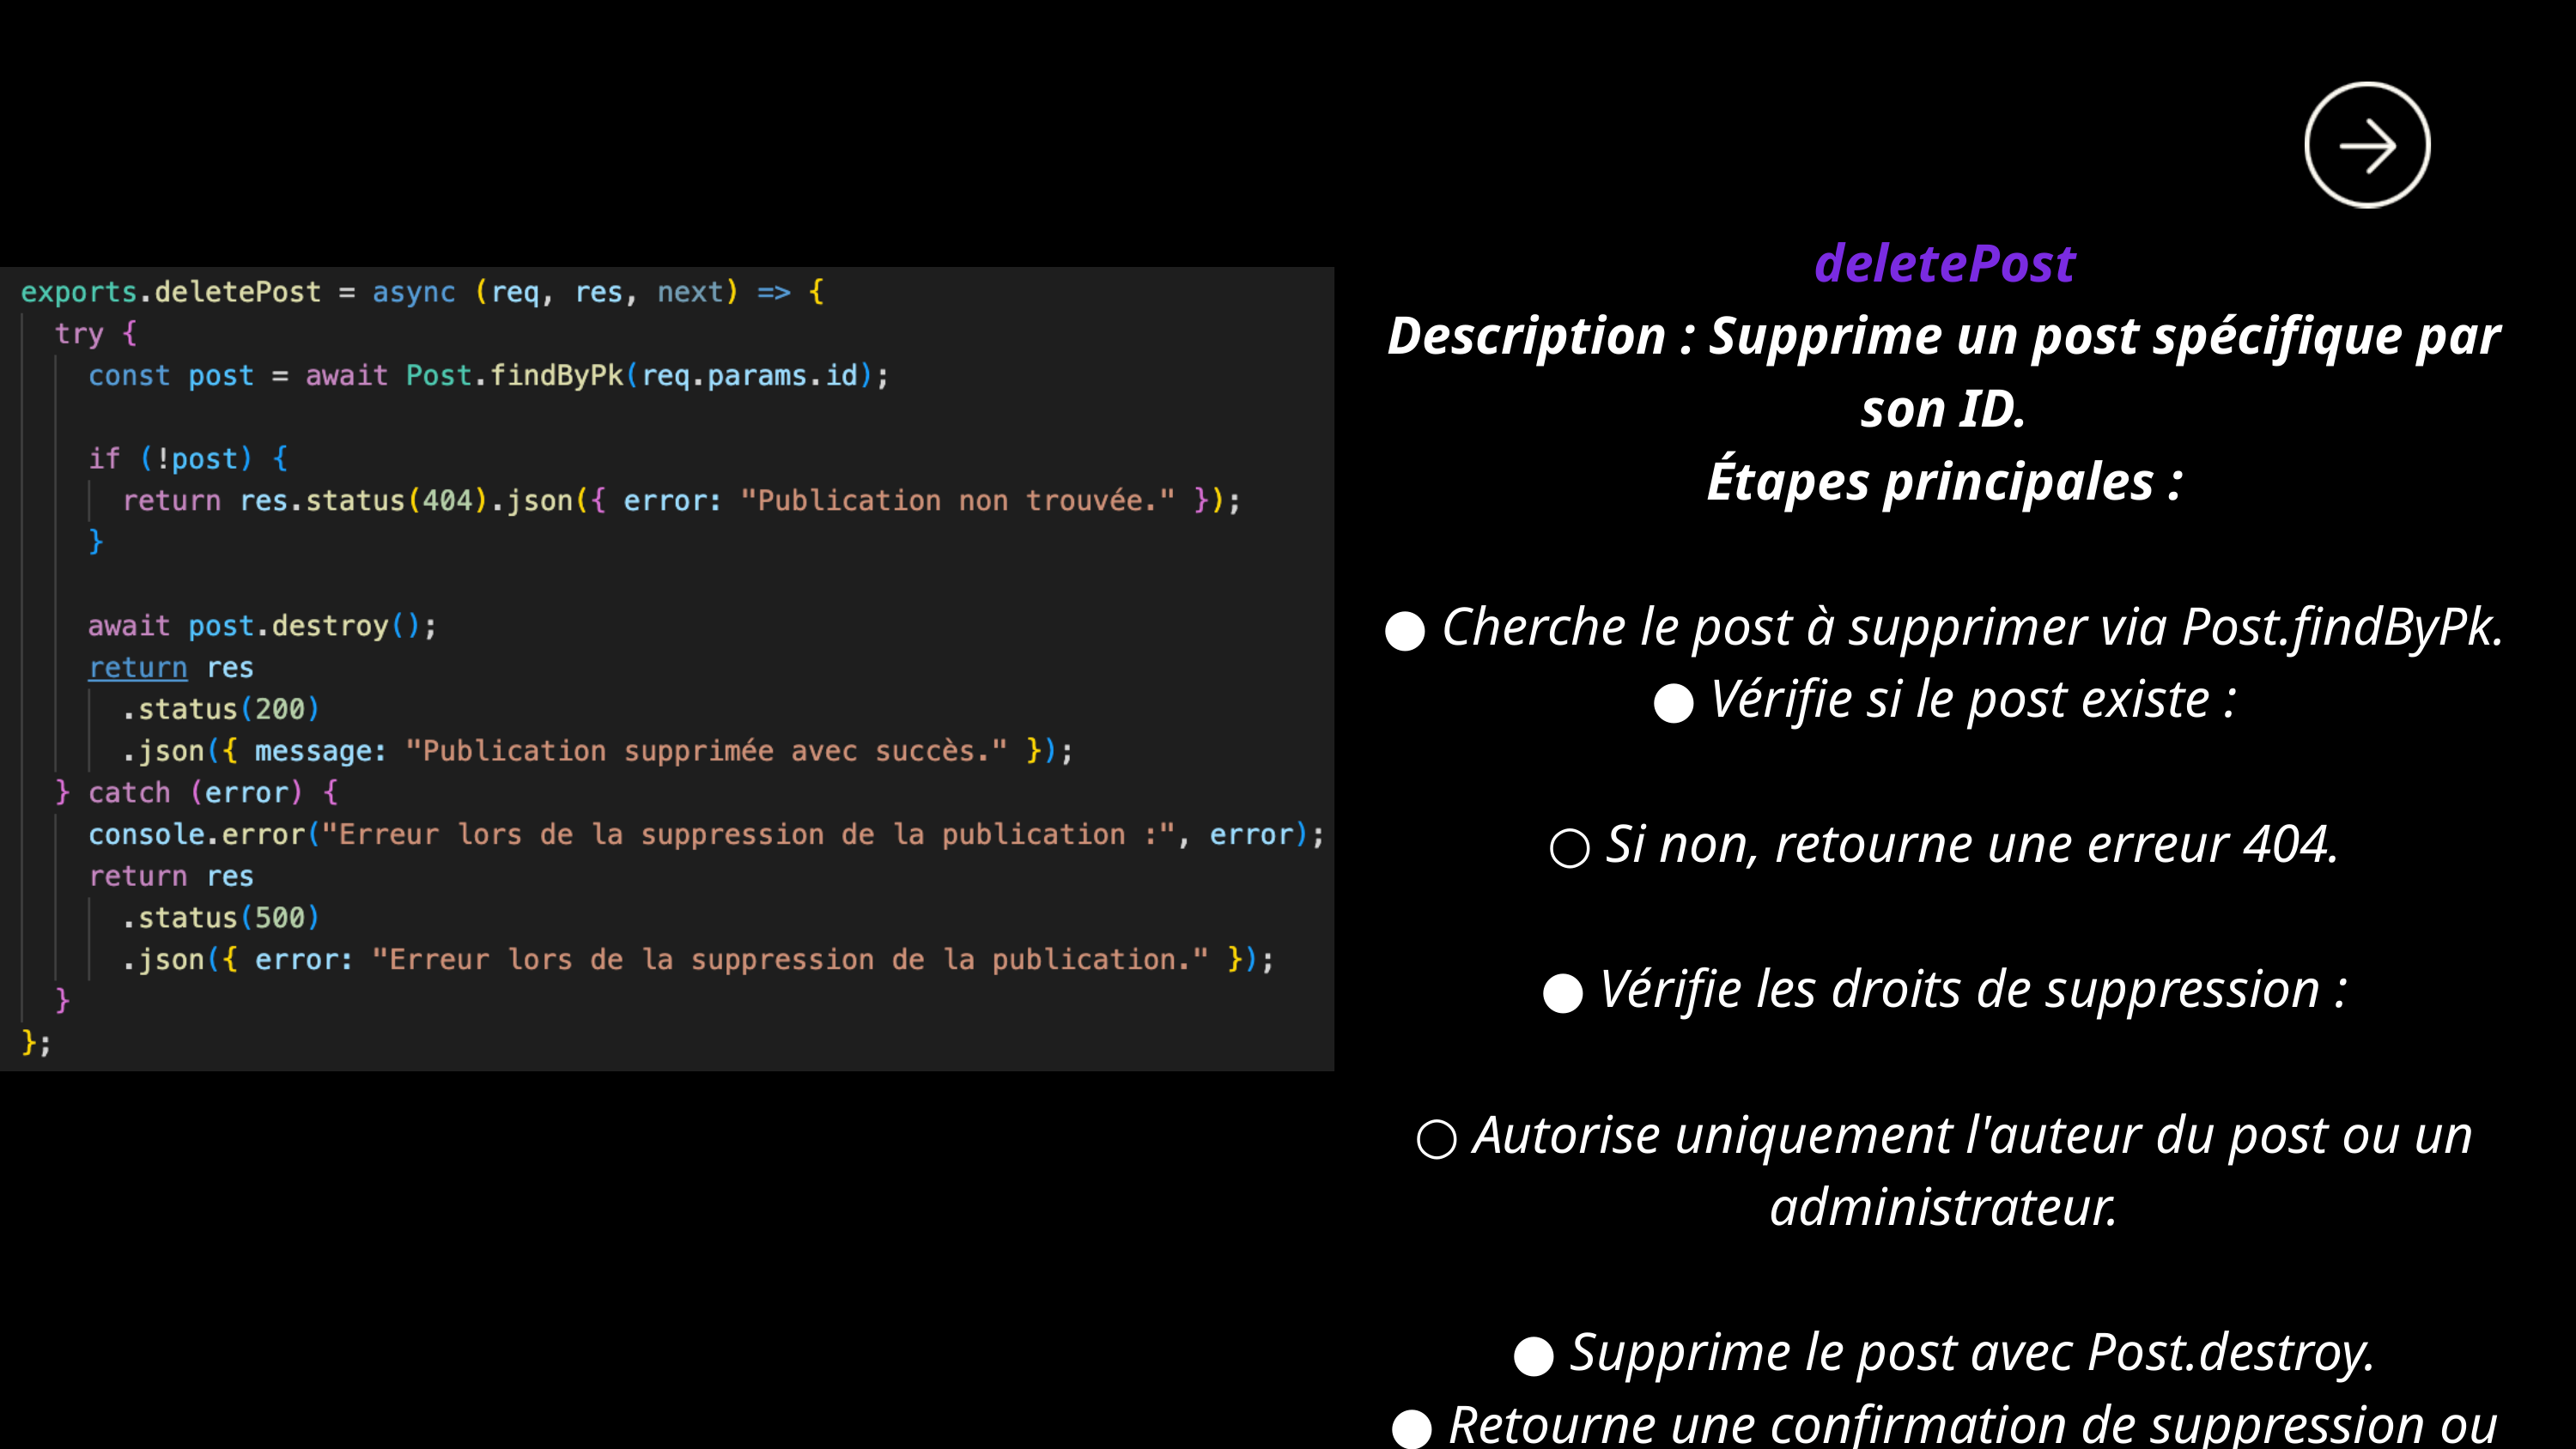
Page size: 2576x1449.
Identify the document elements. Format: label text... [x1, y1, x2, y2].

text_box [0, 267, 1335, 1071]
text_box [2305, 82, 2432, 209]
text_box deletePost Description : Supprime un post spécifique par son ID. Étapes principales : ● Cherche le post à supprimer via Post.findByPk. ● Vérifie si le post existe : ○ Si non, retourne une erreur 404. ● Vérifie les droits de suppression : ○ Autorise uniquement l'auteur du post ou un administrateur. ● Supprime le post avec Post.destroy. ● Retourne une confirmation de suppression ou un message d'erreur en cas de problème. [1360, 219, 2530, 1449]
